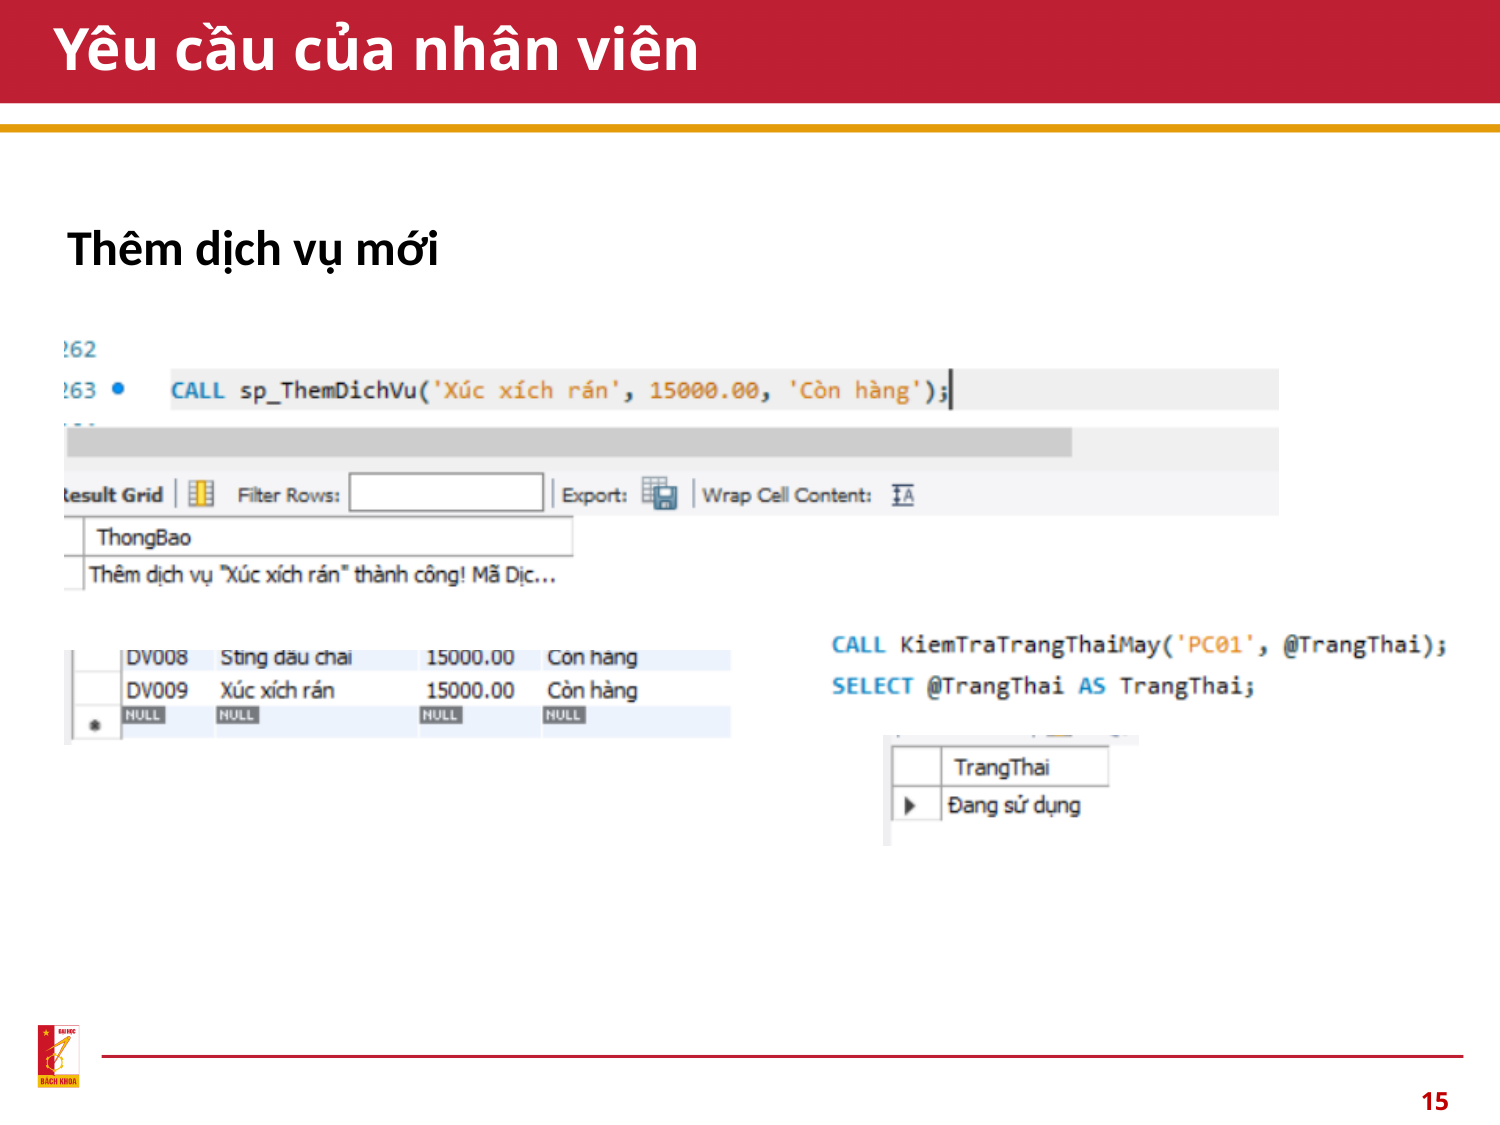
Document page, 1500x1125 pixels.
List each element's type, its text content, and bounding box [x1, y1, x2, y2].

picture [0, 0, 1500, 1125]
slide_number 15 [1126, 1078, 1464, 1125]
title Yêu cầu của nhân viên [38, 12, 1462, 87]
text_box Thêm dịch vụ mới [52, 207, 1046, 283]
